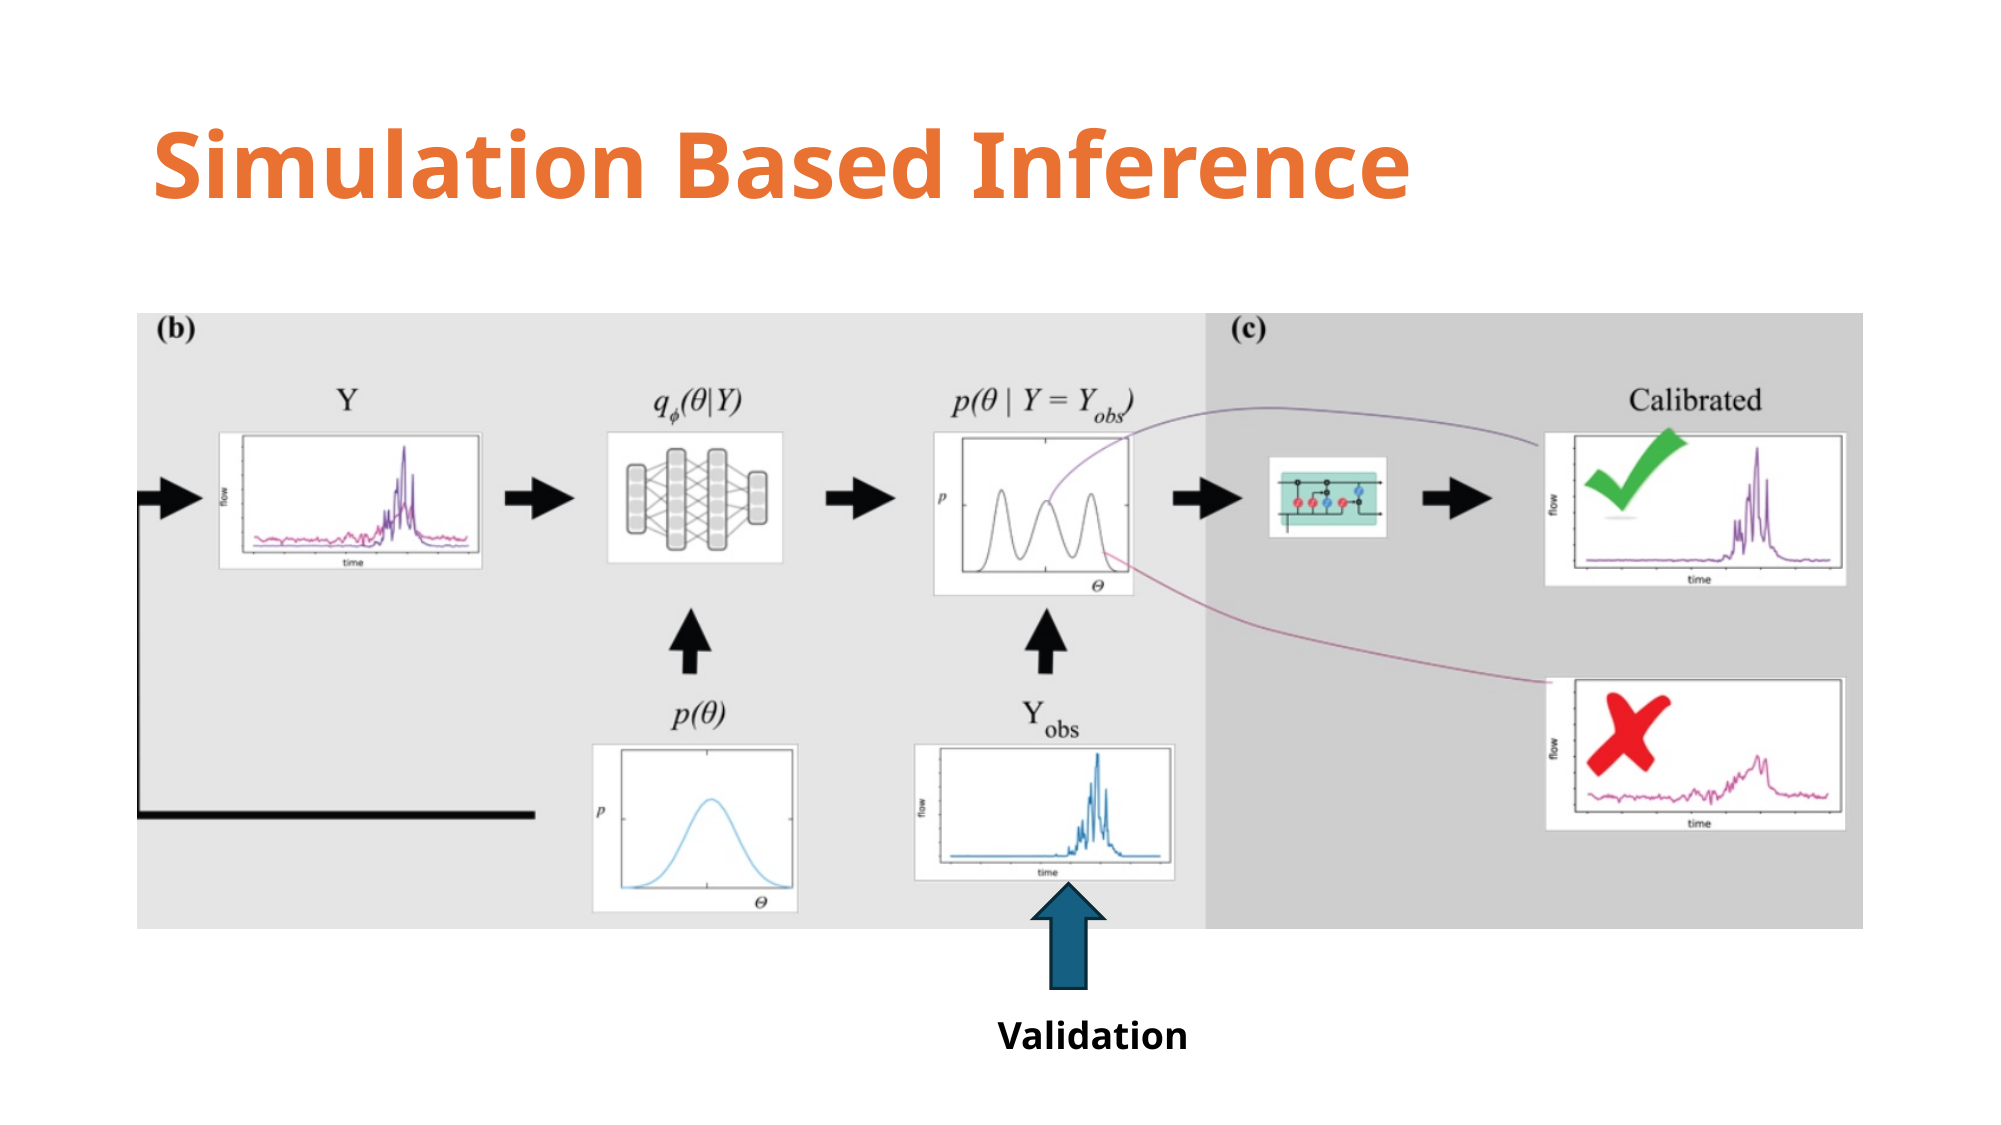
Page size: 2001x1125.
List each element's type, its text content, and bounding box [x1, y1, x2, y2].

text_box Validation [982, 1004, 1253, 1065]
title Simulation Based Inference [137, 59, 1863, 278]
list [136, 313, 1863, 930]
text_box [1049, 930, 1088, 990]
